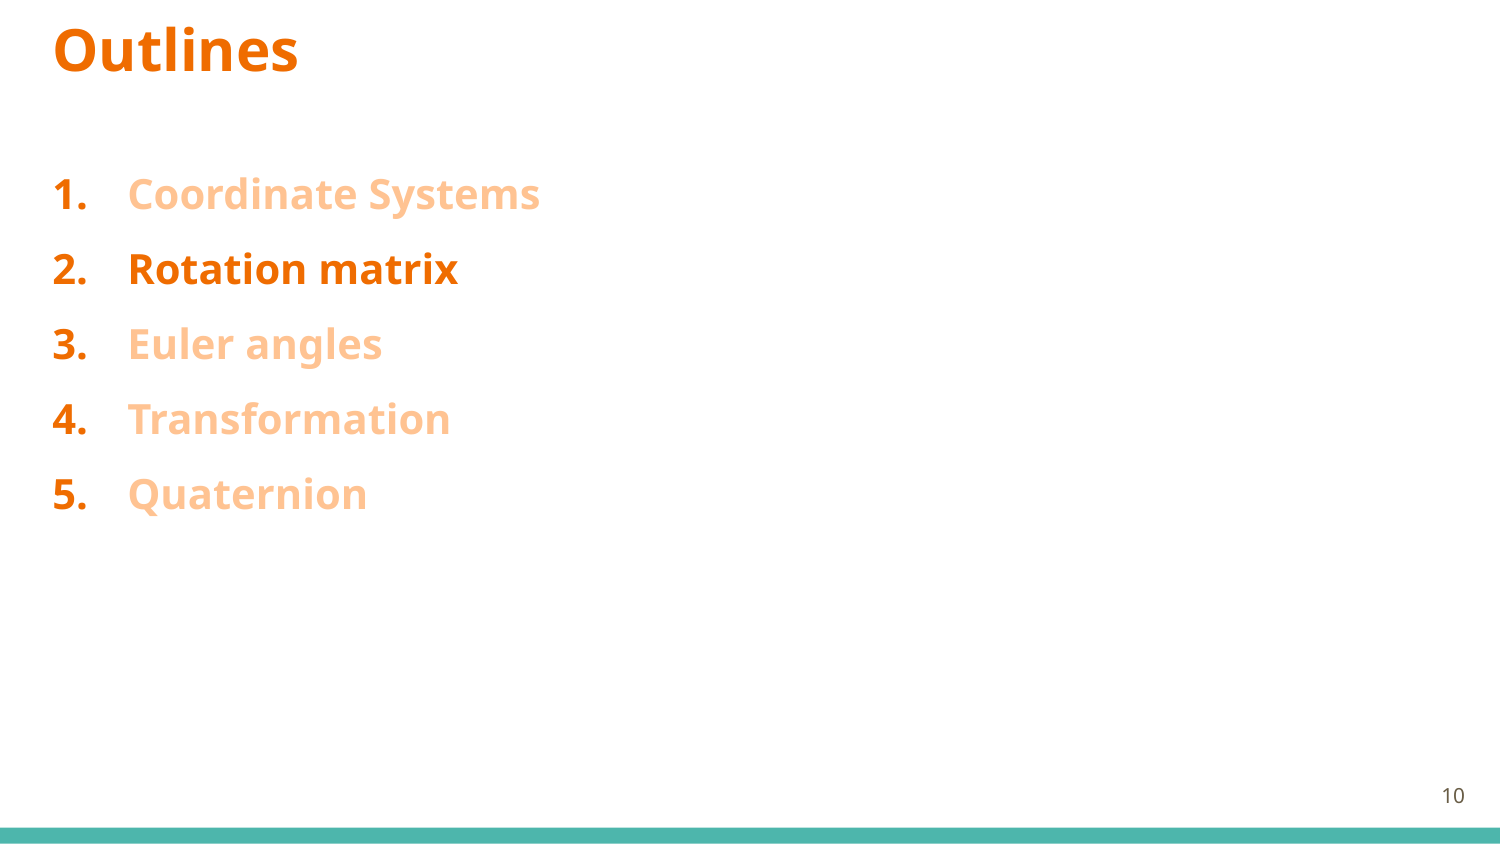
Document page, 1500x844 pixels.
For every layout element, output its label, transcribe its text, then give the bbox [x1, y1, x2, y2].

slide_number 10 [1389, 764, 1480, 830]
text_box Coordinate Systems Rotation matrix Euler angles Transformation Quaternion [37, 135, 659, 526]
title Outlines [37, 0, 1045, 114]
